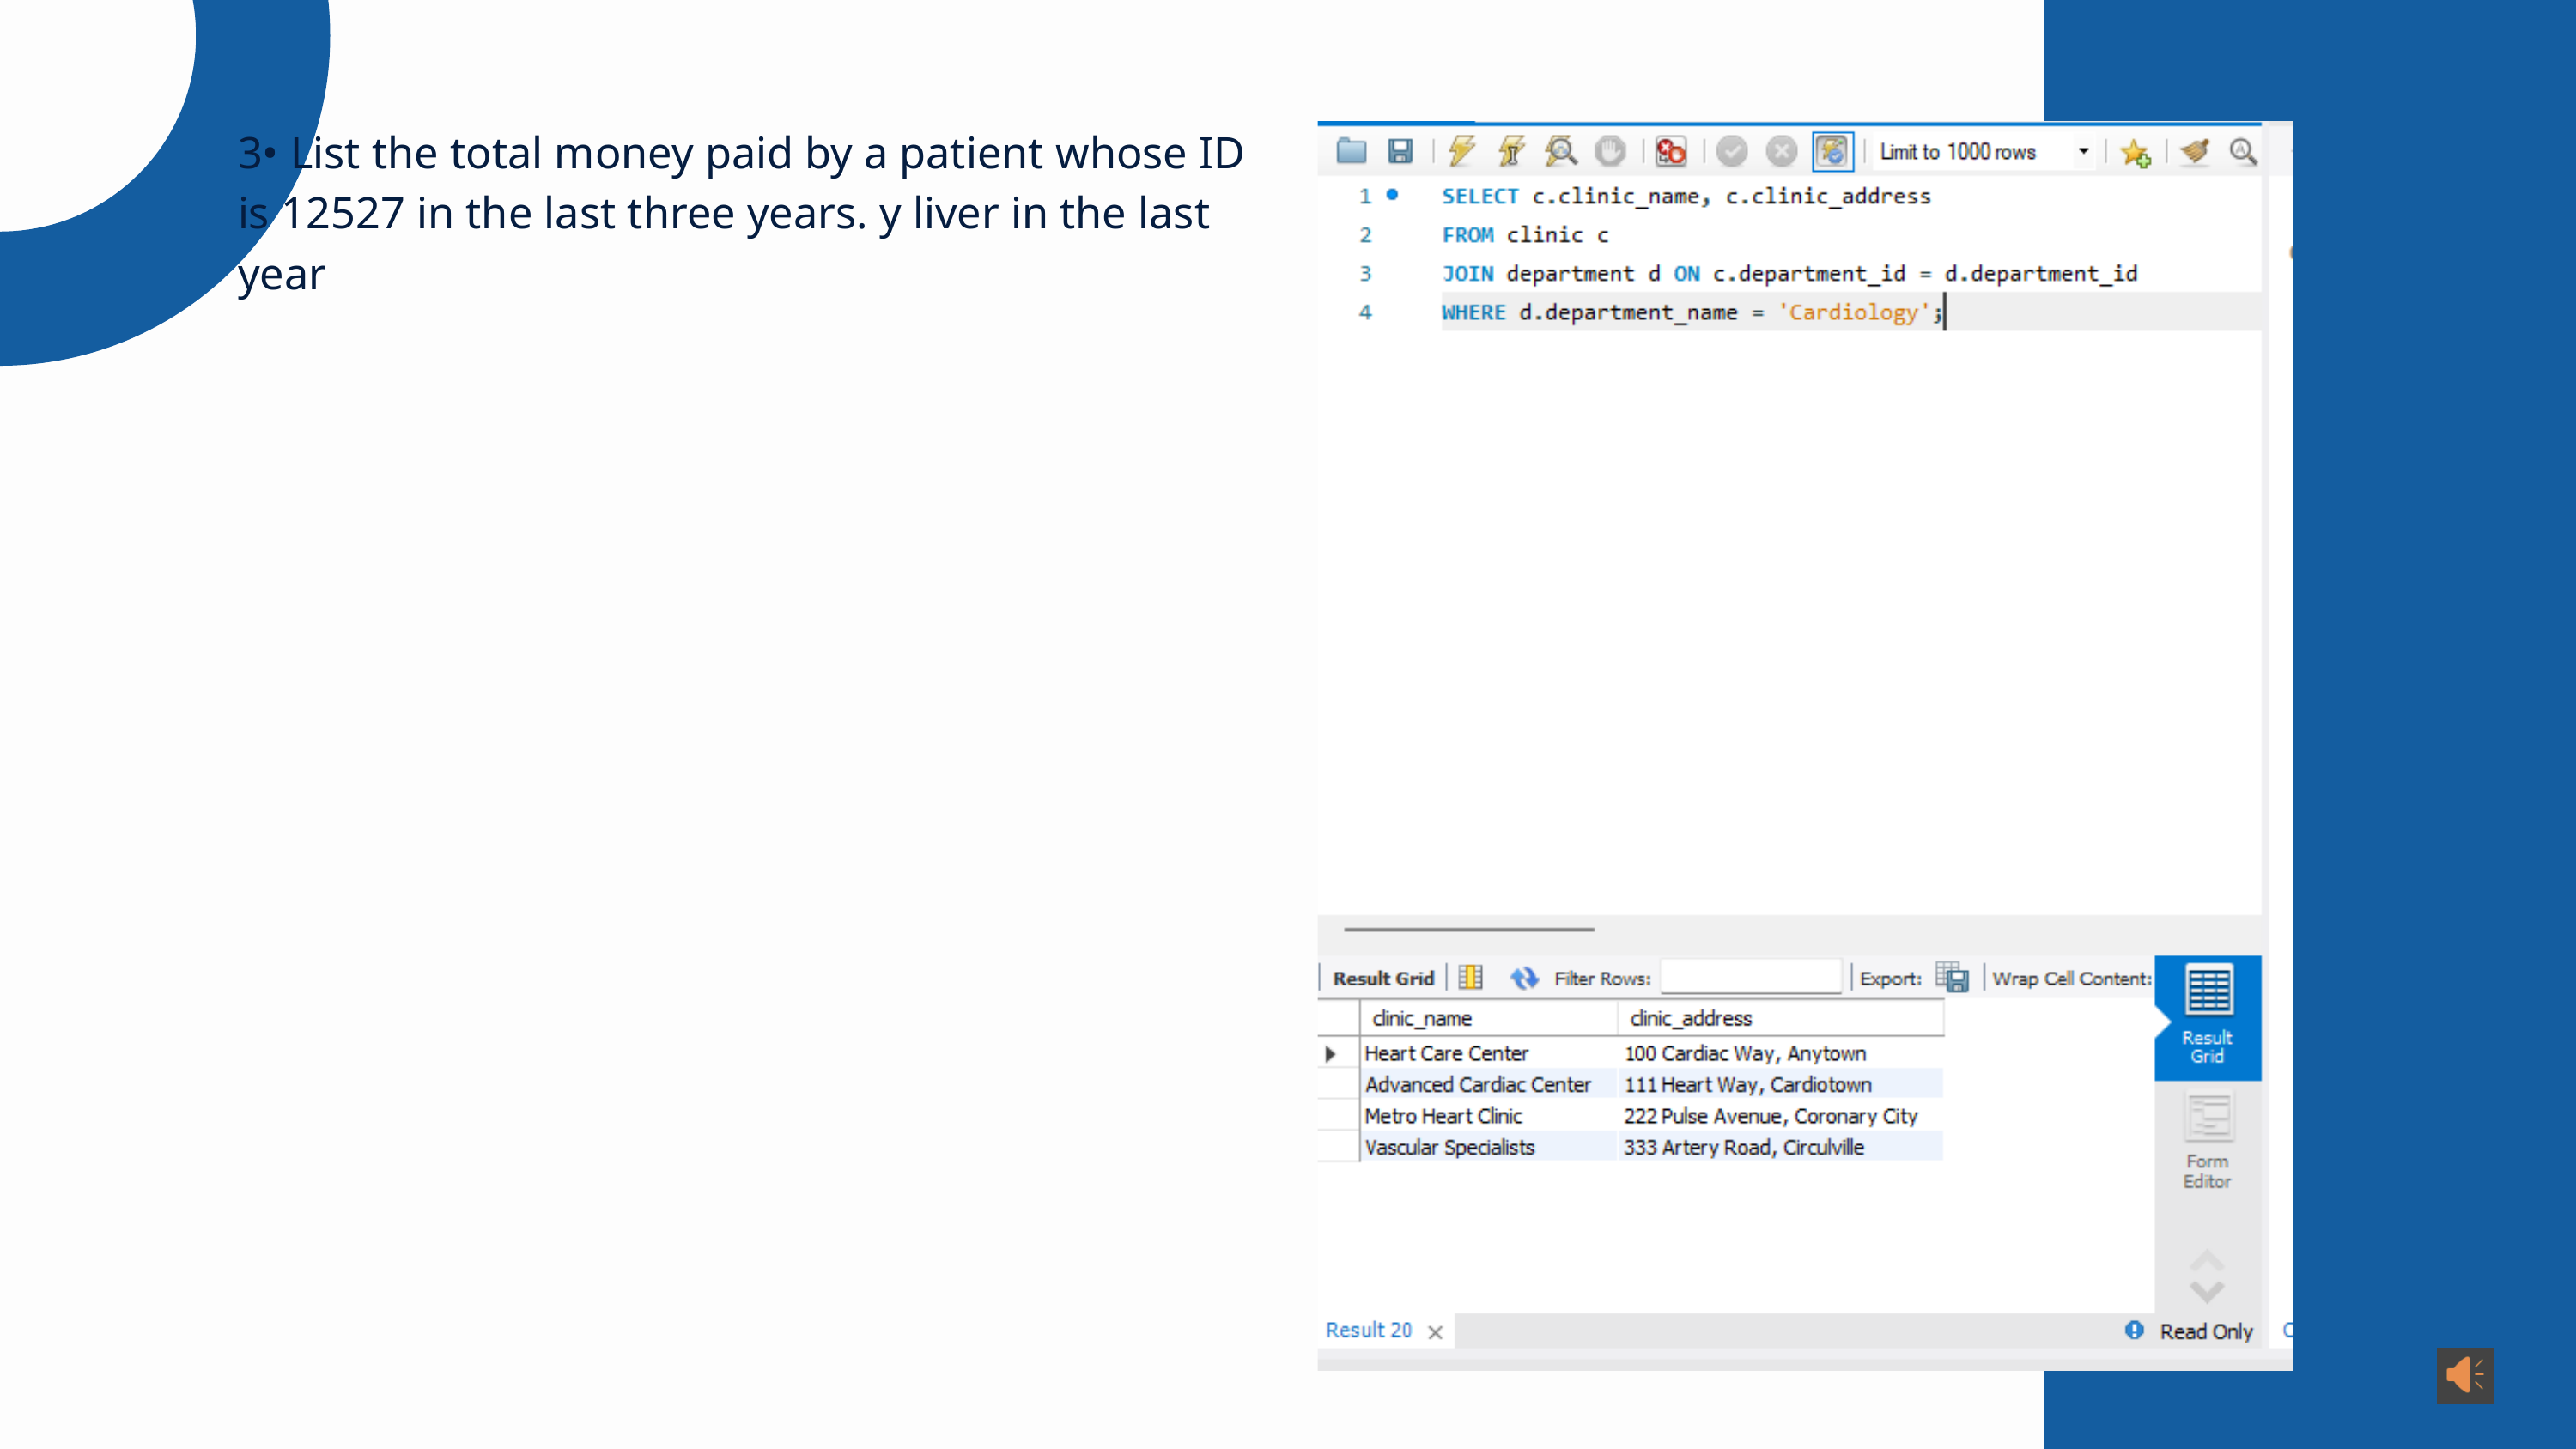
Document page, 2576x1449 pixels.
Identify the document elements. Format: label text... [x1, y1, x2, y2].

picture [2436, 1346, 2495, 1405]
text_box [1317, 121, 2041, 1371]
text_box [2044, 0, 2576, 1449]
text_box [0, 0, 264, 300]
text_box 3• List the total money paid by a patient whose ID is 12527 in the last three years. y liver in the last year [266, 116, 1288, 299]
